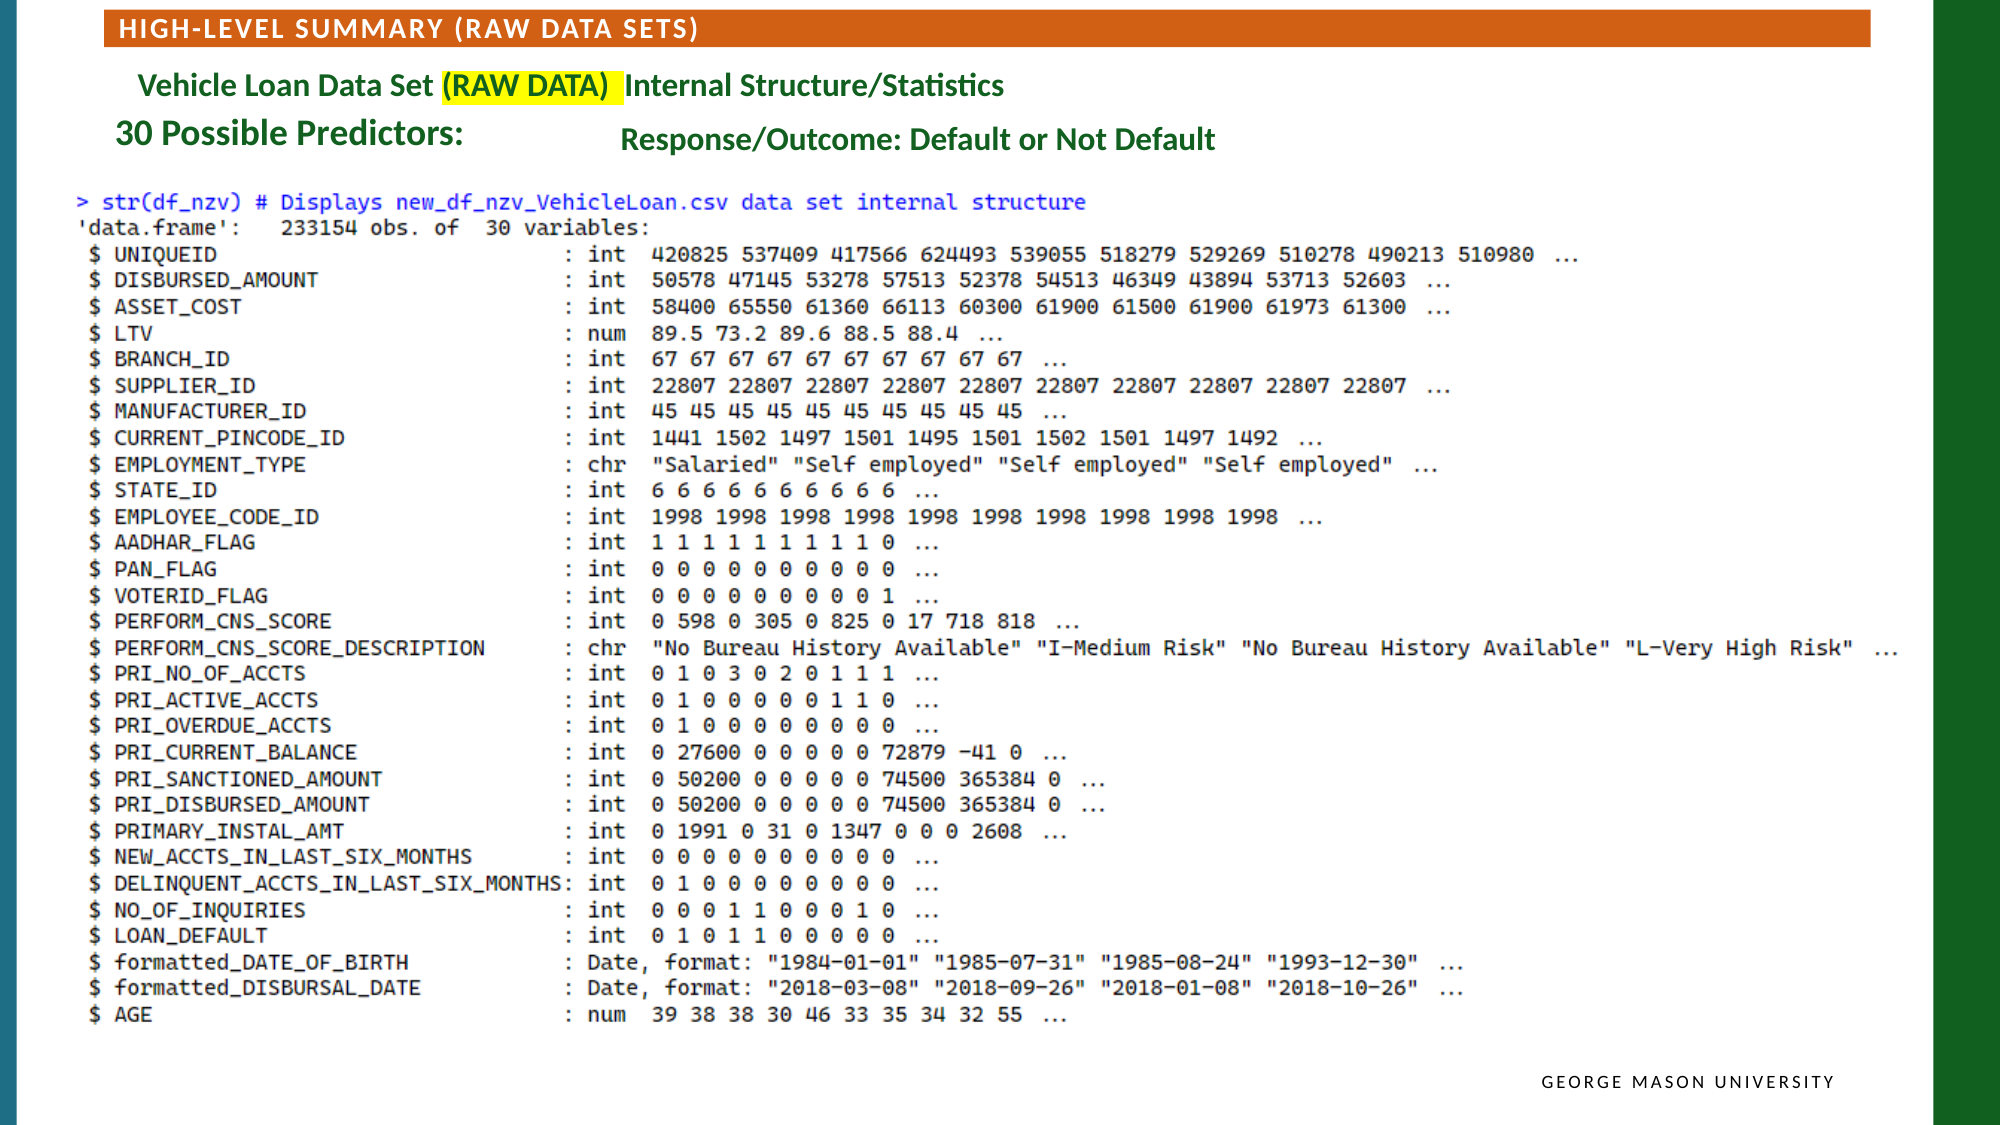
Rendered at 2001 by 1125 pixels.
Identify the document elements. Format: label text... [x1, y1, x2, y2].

text_box Vehicle Loan Data Set (RAW DATA) Internal Structure/Statistics [104, 52, 1039, 106]
picture [70, 191, 1930, 1028]
text_box Response/Outcome: Default or Not Default [586, 106, 1250, 169]
list High-level Summary (Raw Data Sets) [104, 9, 1871, 48]
text_box 30 Possible Predictors: [24, 97, 600, 161]
